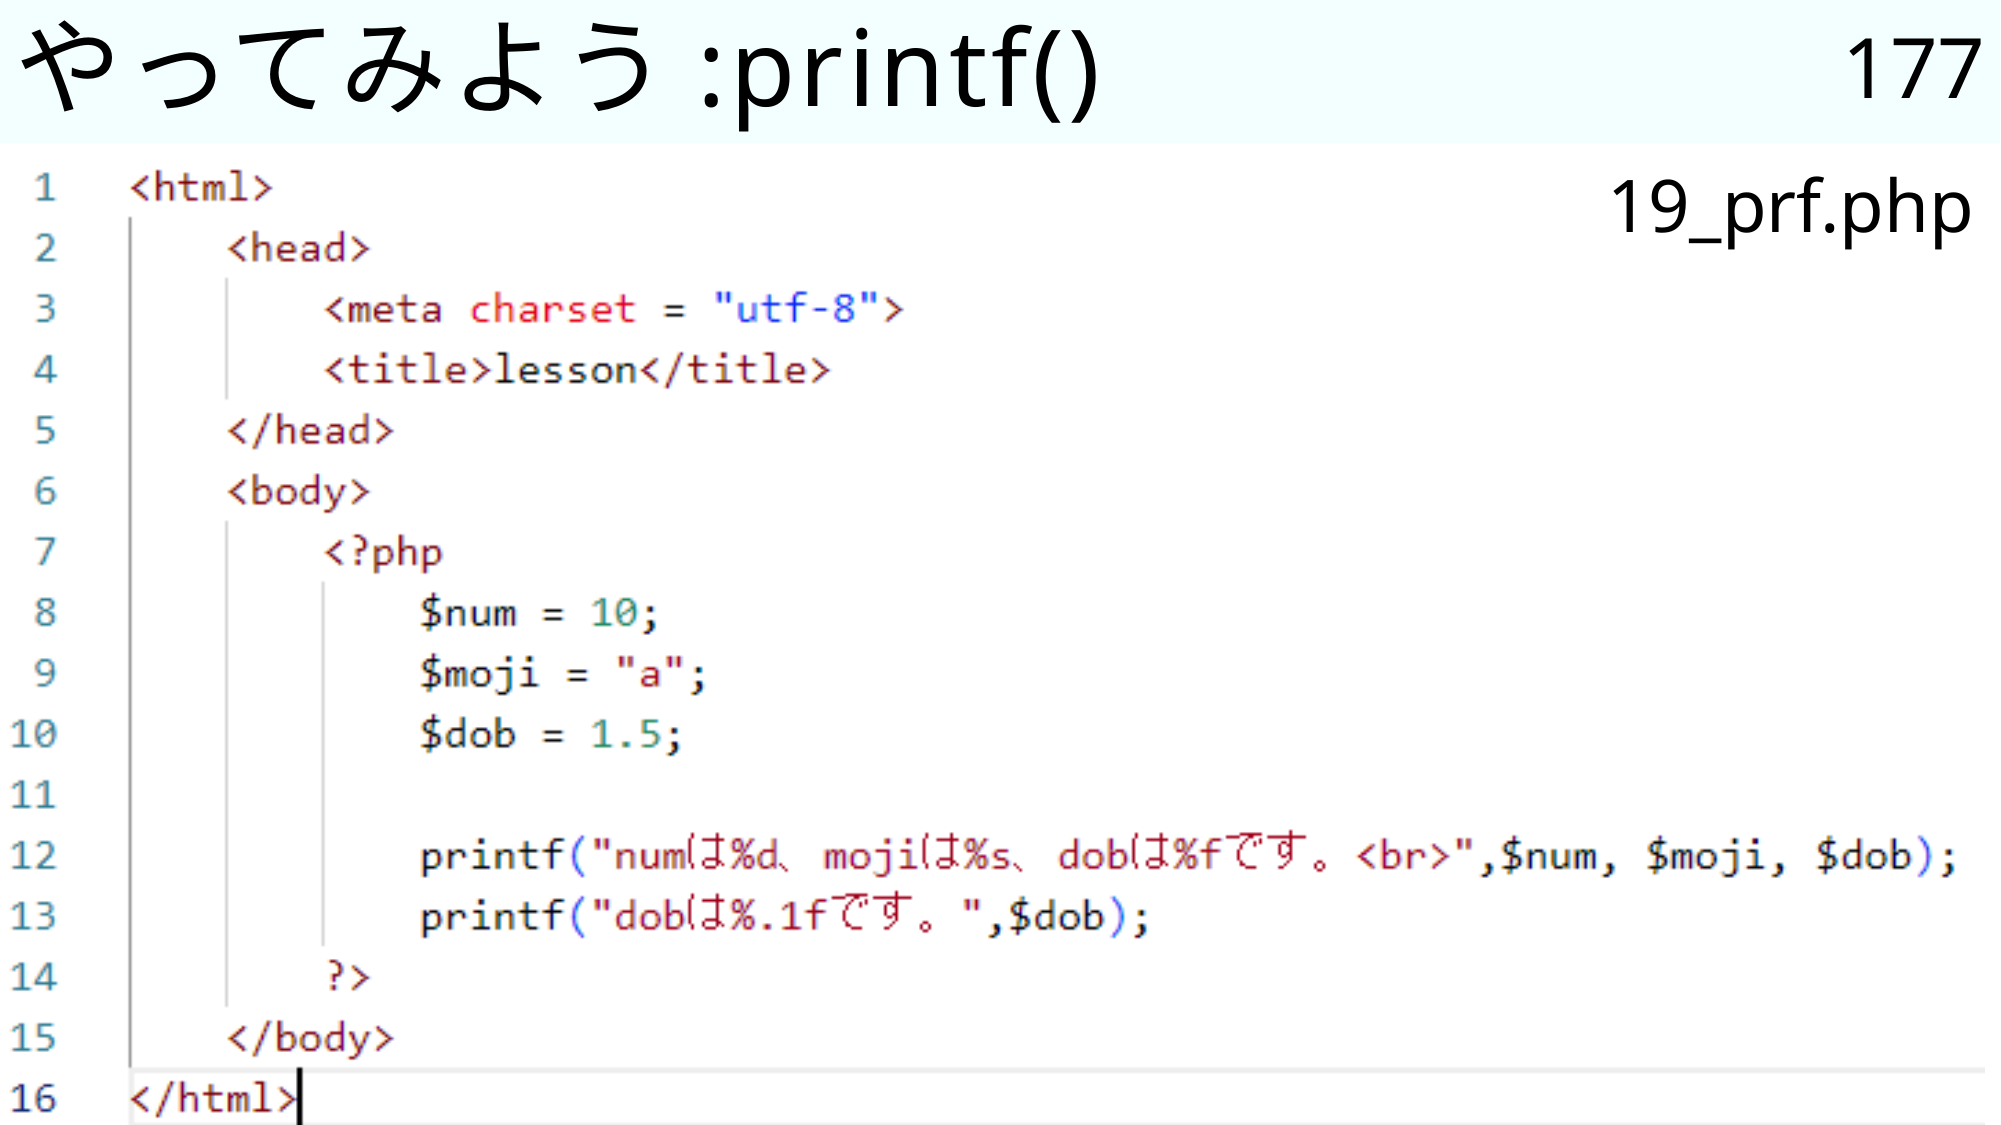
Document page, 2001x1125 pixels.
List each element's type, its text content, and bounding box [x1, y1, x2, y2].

slide_number 177 [1775, 0, 2000, 143]
title やってみよう:printf() [0, 0, 1775, 144]
picture [0, 160, 1985, 1125]
list 19_prf.php [1592, 143, 2000, 256]
